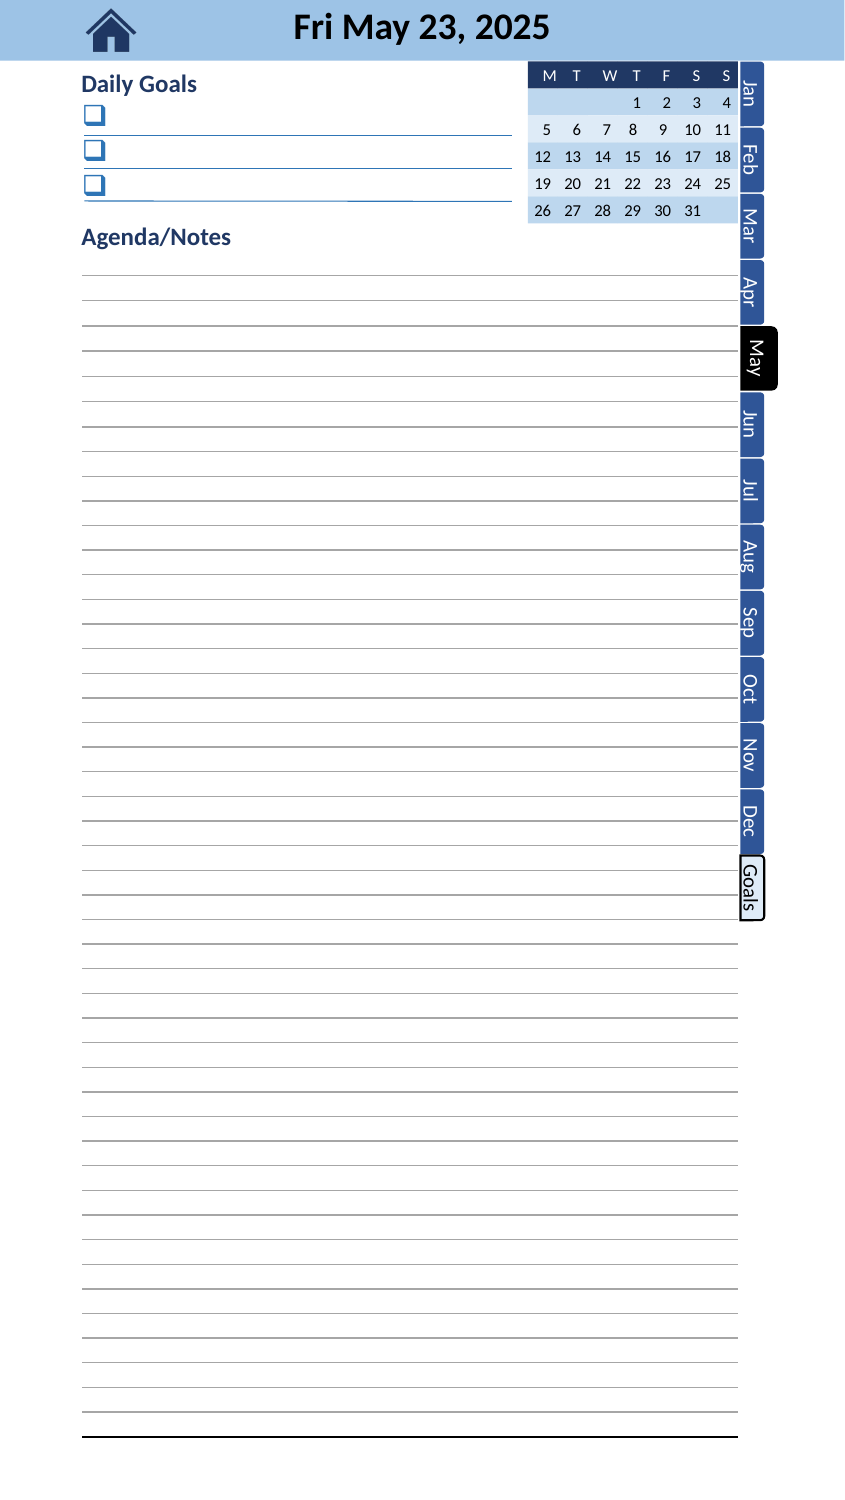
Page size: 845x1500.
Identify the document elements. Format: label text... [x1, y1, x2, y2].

list Fri May 23, 2025 [190, 0, 655, 61]
picture [82, 1, 140, 59]
